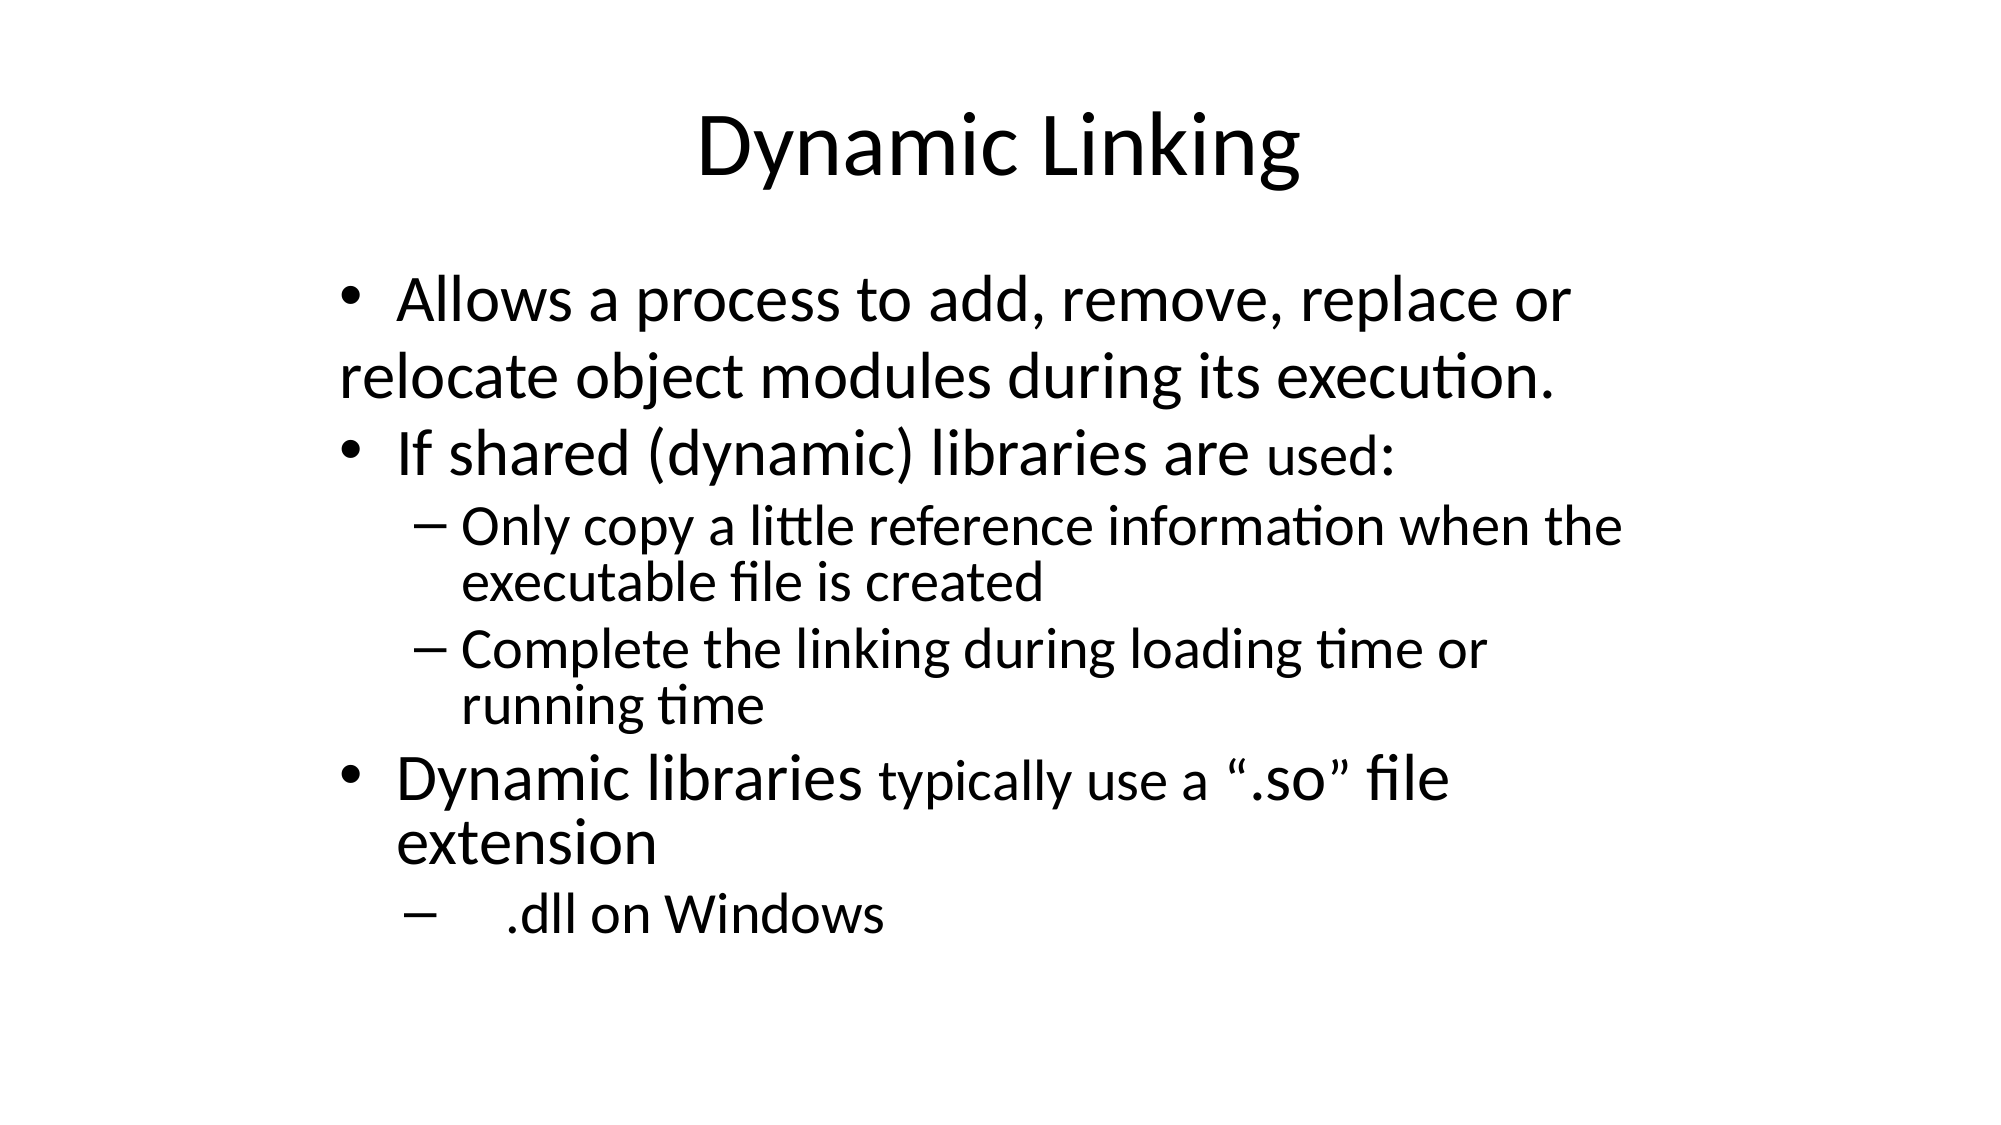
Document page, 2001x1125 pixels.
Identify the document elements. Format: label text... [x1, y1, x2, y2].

list Allows a process to add, remove, replace or relocate object modules during its execution. If shared (dynamic) libraries are used: Only copy a little reference information when the executable file is created Complete the linking during loading time or running time Dynamic libraries typically use a “.so” file extension .dll on Windows [324, 262, 1675, 1005]
title Dynamic Linking [324, 45, 1675, 233]
